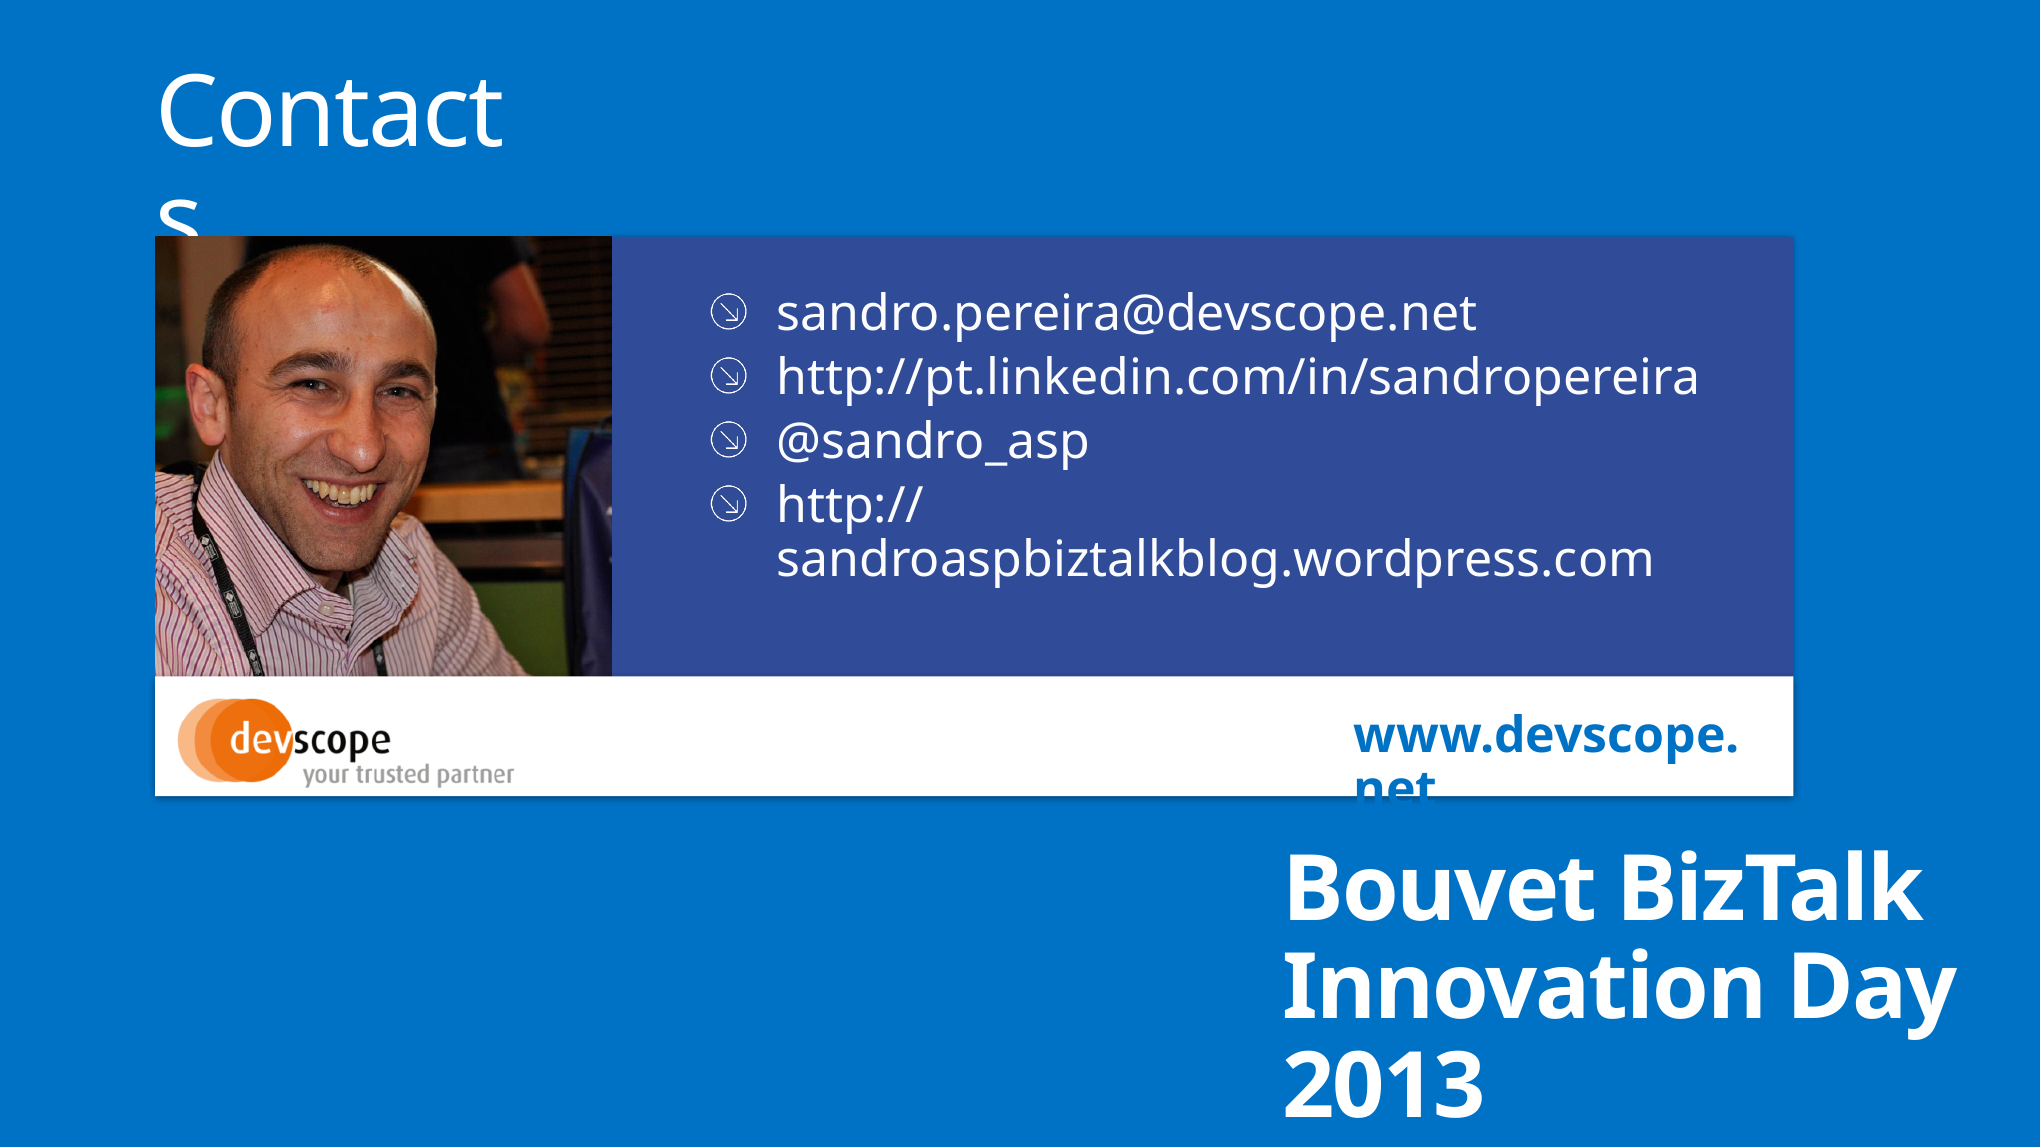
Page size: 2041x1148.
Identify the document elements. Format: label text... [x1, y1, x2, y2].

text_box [613, 236, 1794, 678]
picture [154, 236, 613, 811]
text_box Contacts [155, 60, 544, 236]
text_box [536, 678, 1794, 797]
text_box Bouvet BizTalk Innovation Day 2013 [1268, 833, 2041, 928]
text_box www.devscope.net [1338, 701, 1770, 771]
